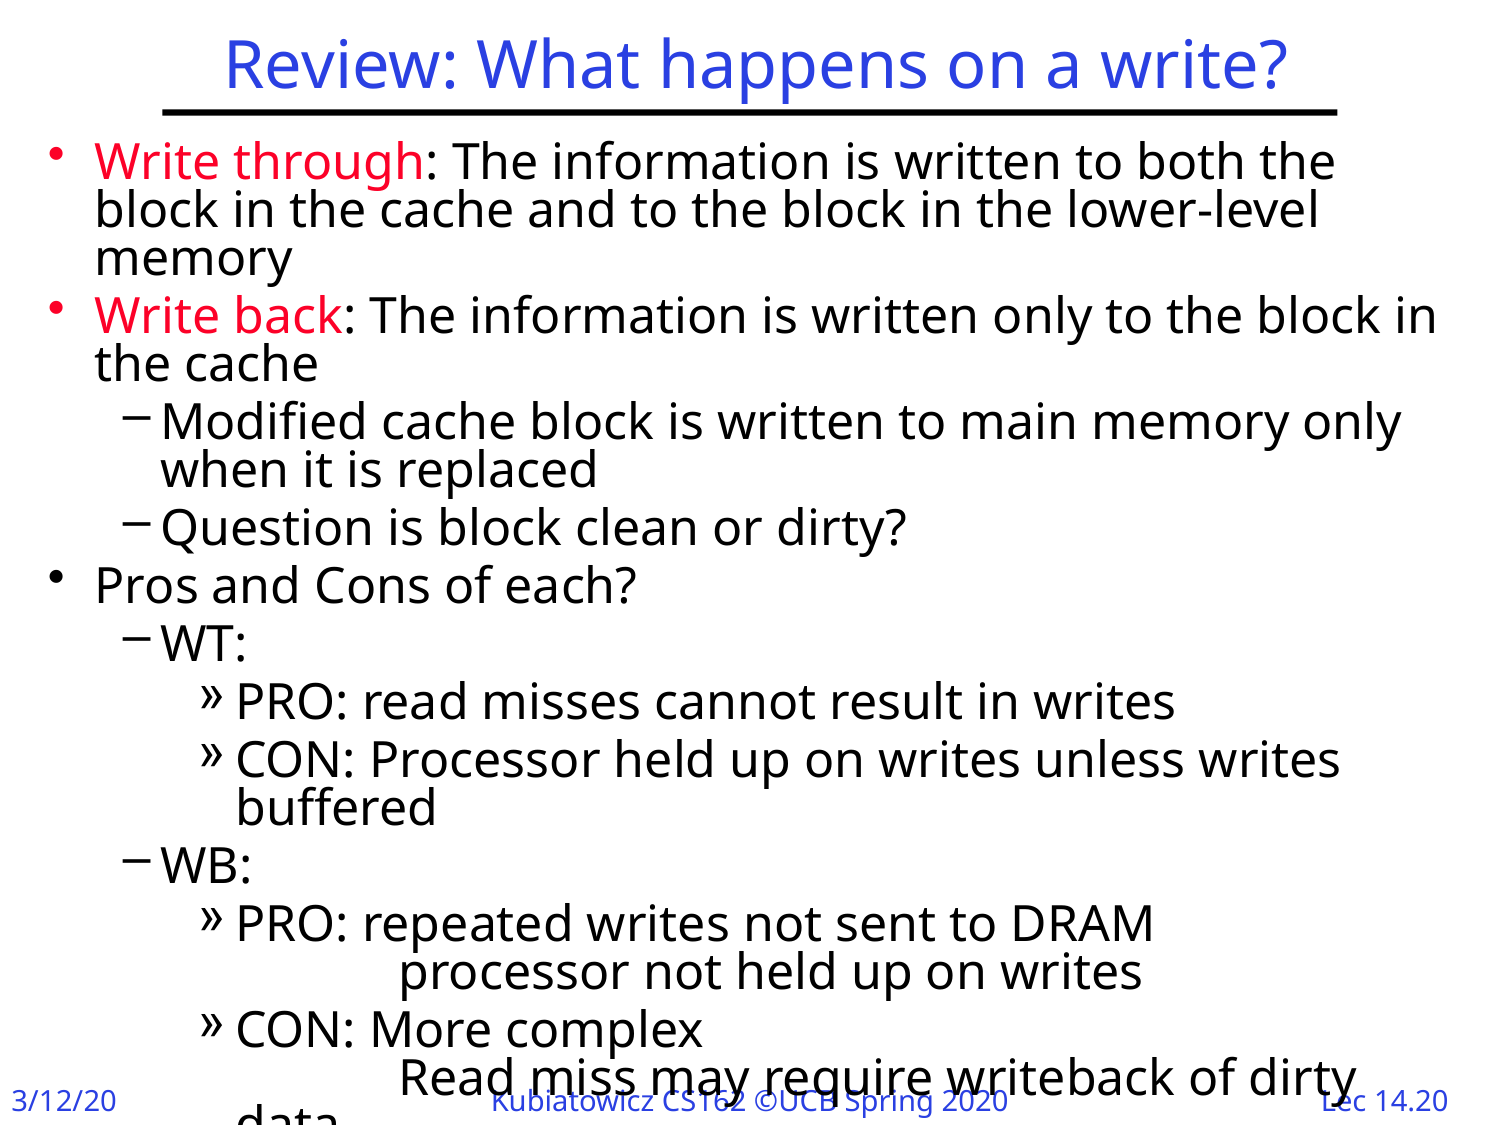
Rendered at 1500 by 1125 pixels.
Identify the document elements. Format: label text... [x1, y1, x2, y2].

title Review: What happens on a write? [125, 37, 1388, 98]
list Write through: The information is written to both the block in the cache and to the block in the lower-level memory Write back: The information is written only to the block in the cache Modified cache block is written to main memory only when it is replaced Question is block clean or dirty? Pros and Cons of each? WT: PRO: read misses cannot result in writes CON: Processor held up on writes unless writes buffered WB: PRO: repeated writes not sent to DRAM processor not held up on writes CON: More complex Read miss may require writeback of dirty data [37, 137, 1450, 1125]
